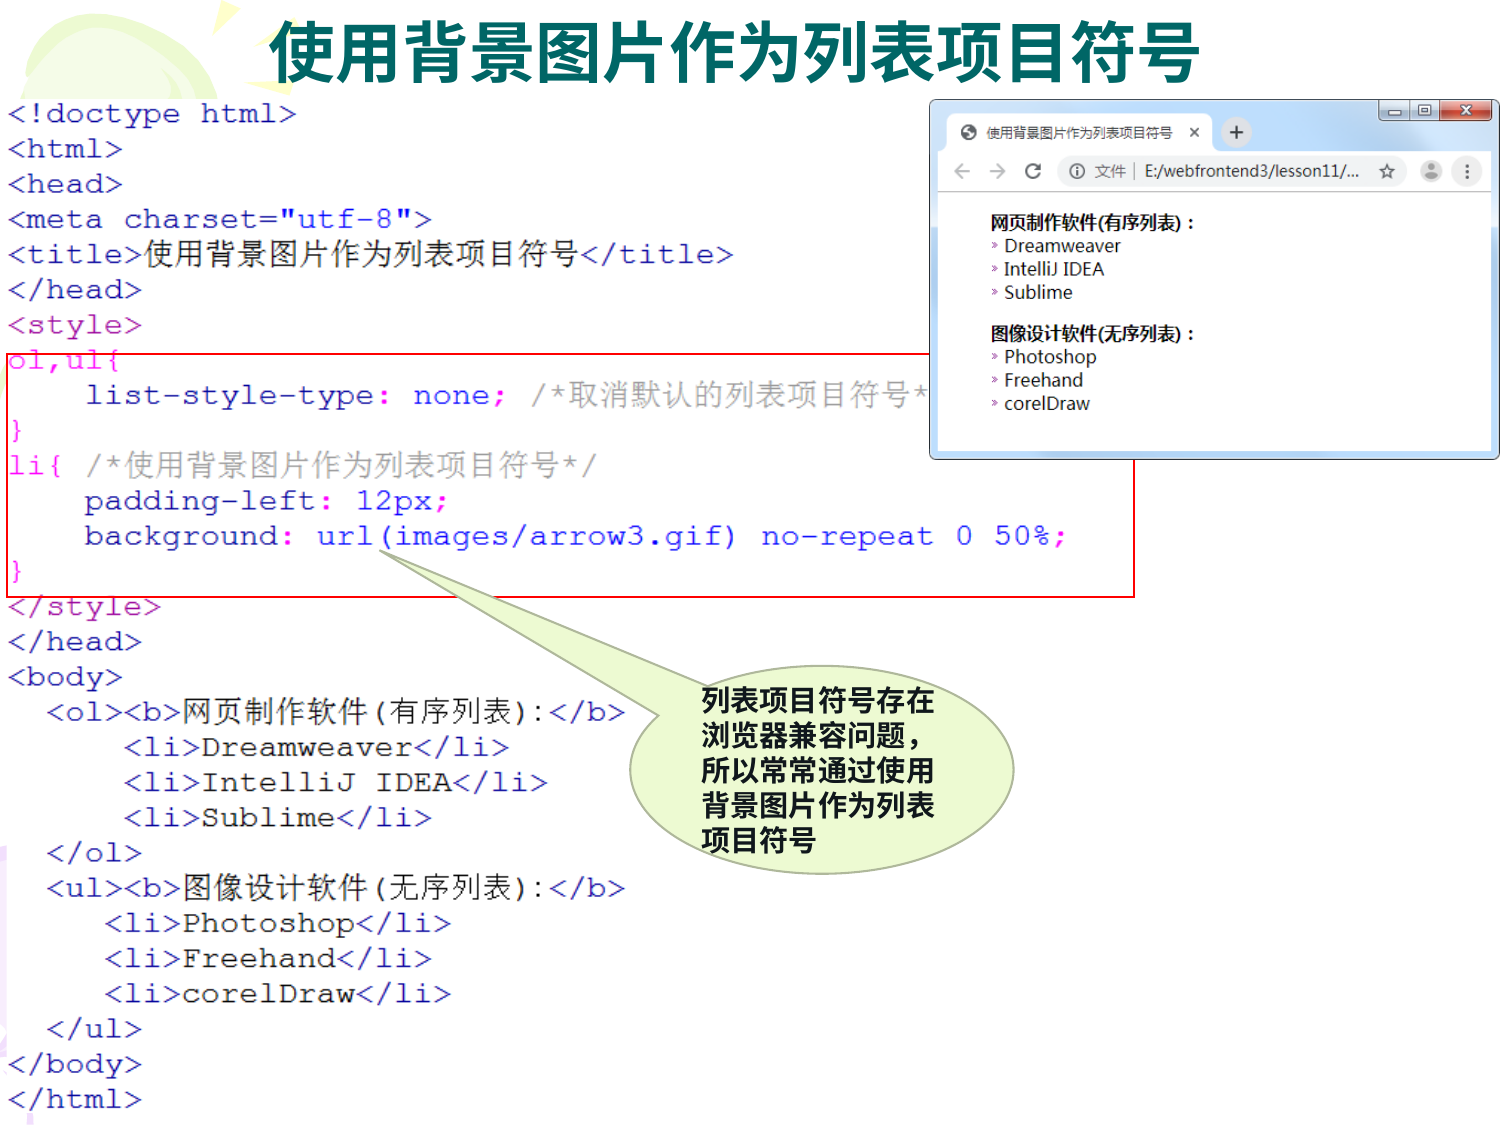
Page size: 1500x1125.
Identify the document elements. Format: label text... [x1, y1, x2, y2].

picture [928, 99, 1500, 460]
text_box [1078, 460, 1135, 598]
title 使用背景图片作为列表项目符号 [60, 7, 1412, 99]
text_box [6, 99, 1078, 1113]
